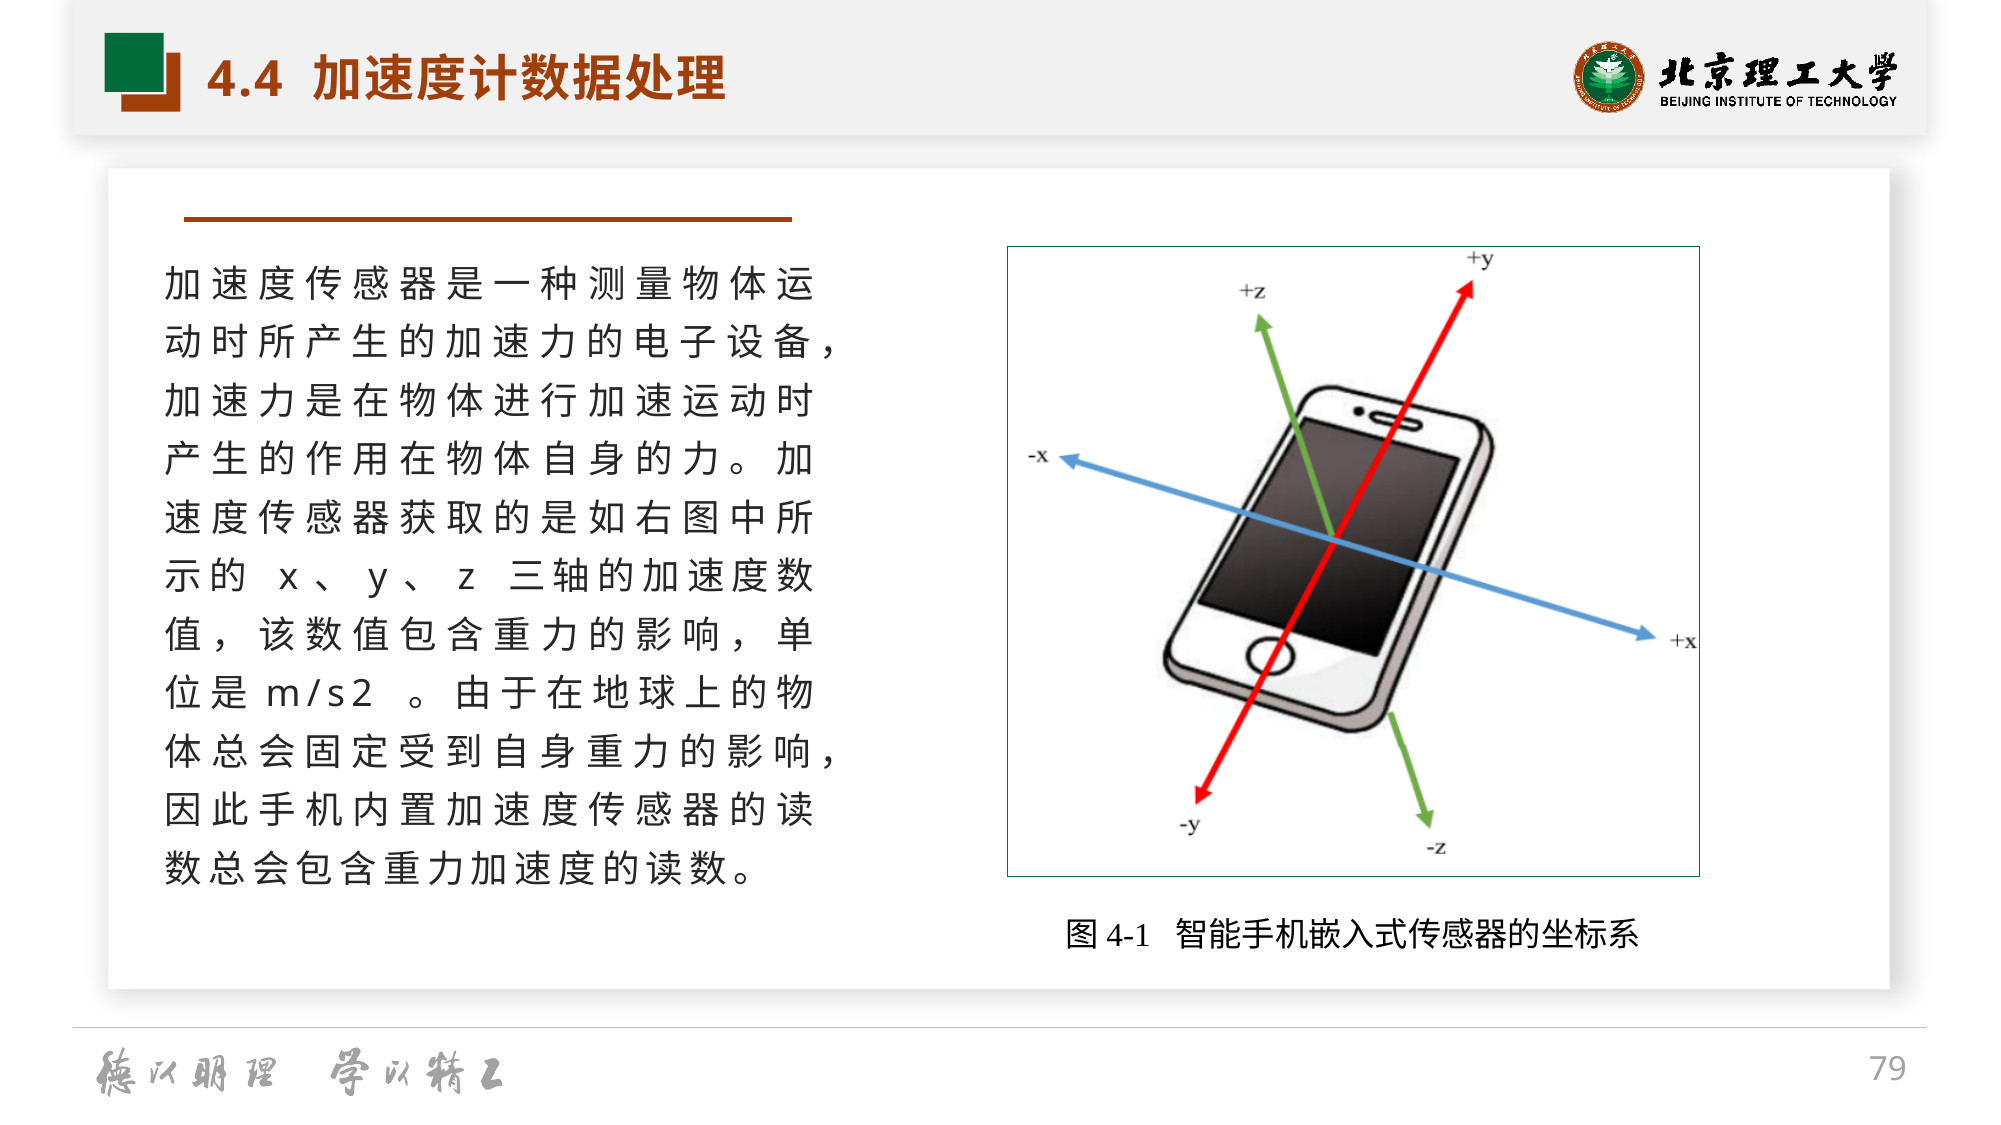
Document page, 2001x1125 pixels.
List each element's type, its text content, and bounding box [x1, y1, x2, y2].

text_box 图4-1 智能手机嵌入式传感器的坐标系 [1007, 905, 1700, 969]
text_box 加速度传感器是一种测量物体运动时所产生的加速力的电子设备，加速力是在物体进行加速运动时产生的作用在物体自身的力。加速度传感器获取的是如右图中所示的 x、y、z 三轴的加速度数值，该数值包含重力的影响，单位是m/s2 。由于在地球上的物体总会固定受到自身重力的影响，因此手机内置加速度传感器的读数总会包含重力加速度的读数。 [164, 246, 821, 1125]
text_box [107, 167, 1891, 990]
picture [1006, 246, 1700, 877]
picture [1573, 41, 1897, 113]
title 4.4 加速度计数据处理 [192, 45, 1513, 115]
